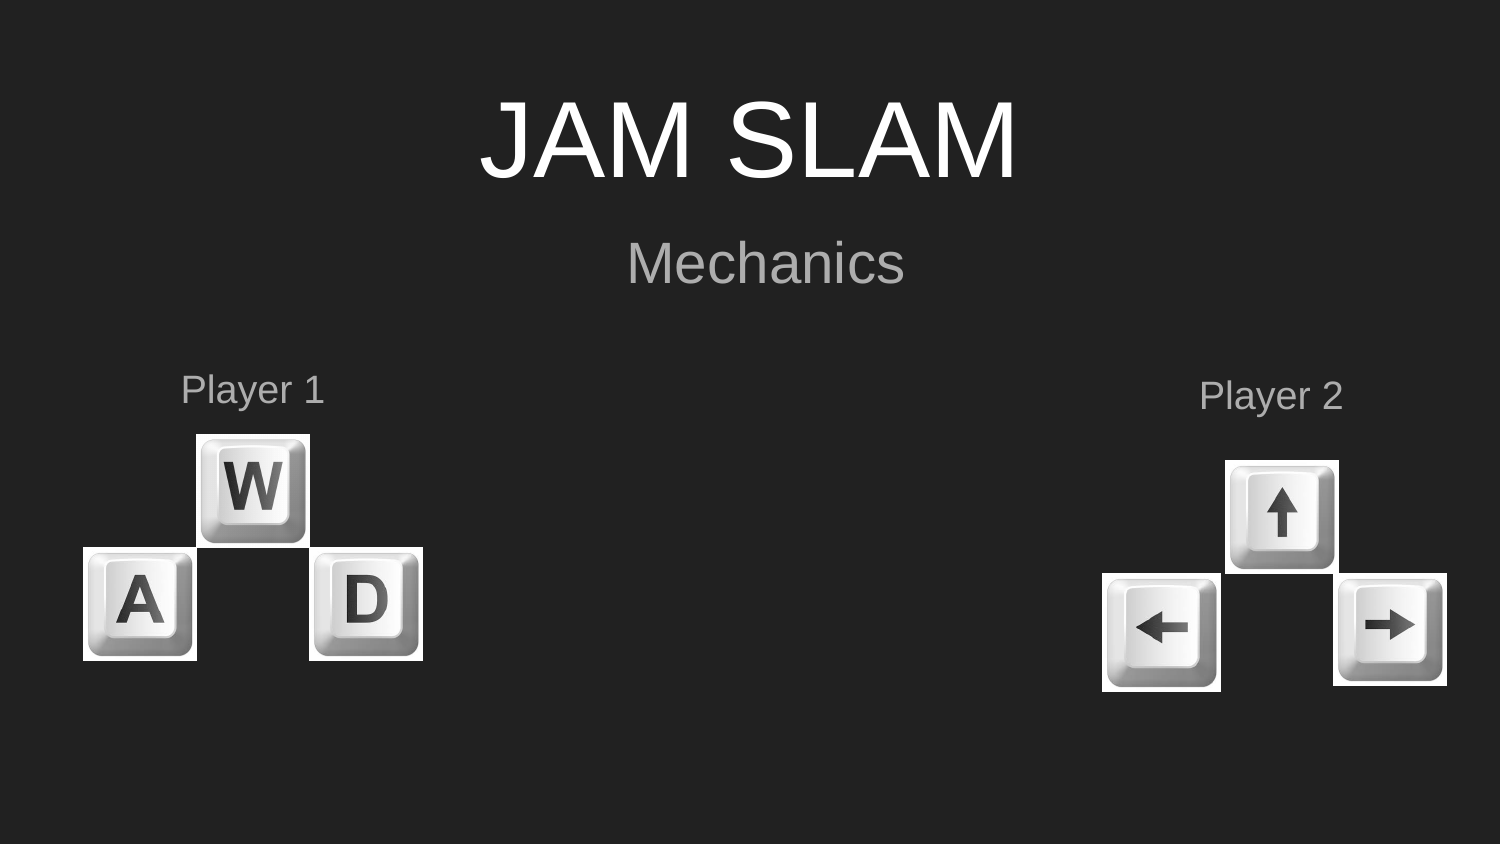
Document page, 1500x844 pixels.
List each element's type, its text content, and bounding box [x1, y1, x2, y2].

text_box Player 1 [75, 349, 431, 431]
picture [1102, 572, 1222, 692]
title JAM SLAM [51, 22, 1449, 216]
picture [83, 434, 423, 661]
picture [1225, 460, 1447, 687]
subtitle Mechanics [67, 215, 1465, 346]
text_box Player 2 [1094, 354, 1449, 437]
